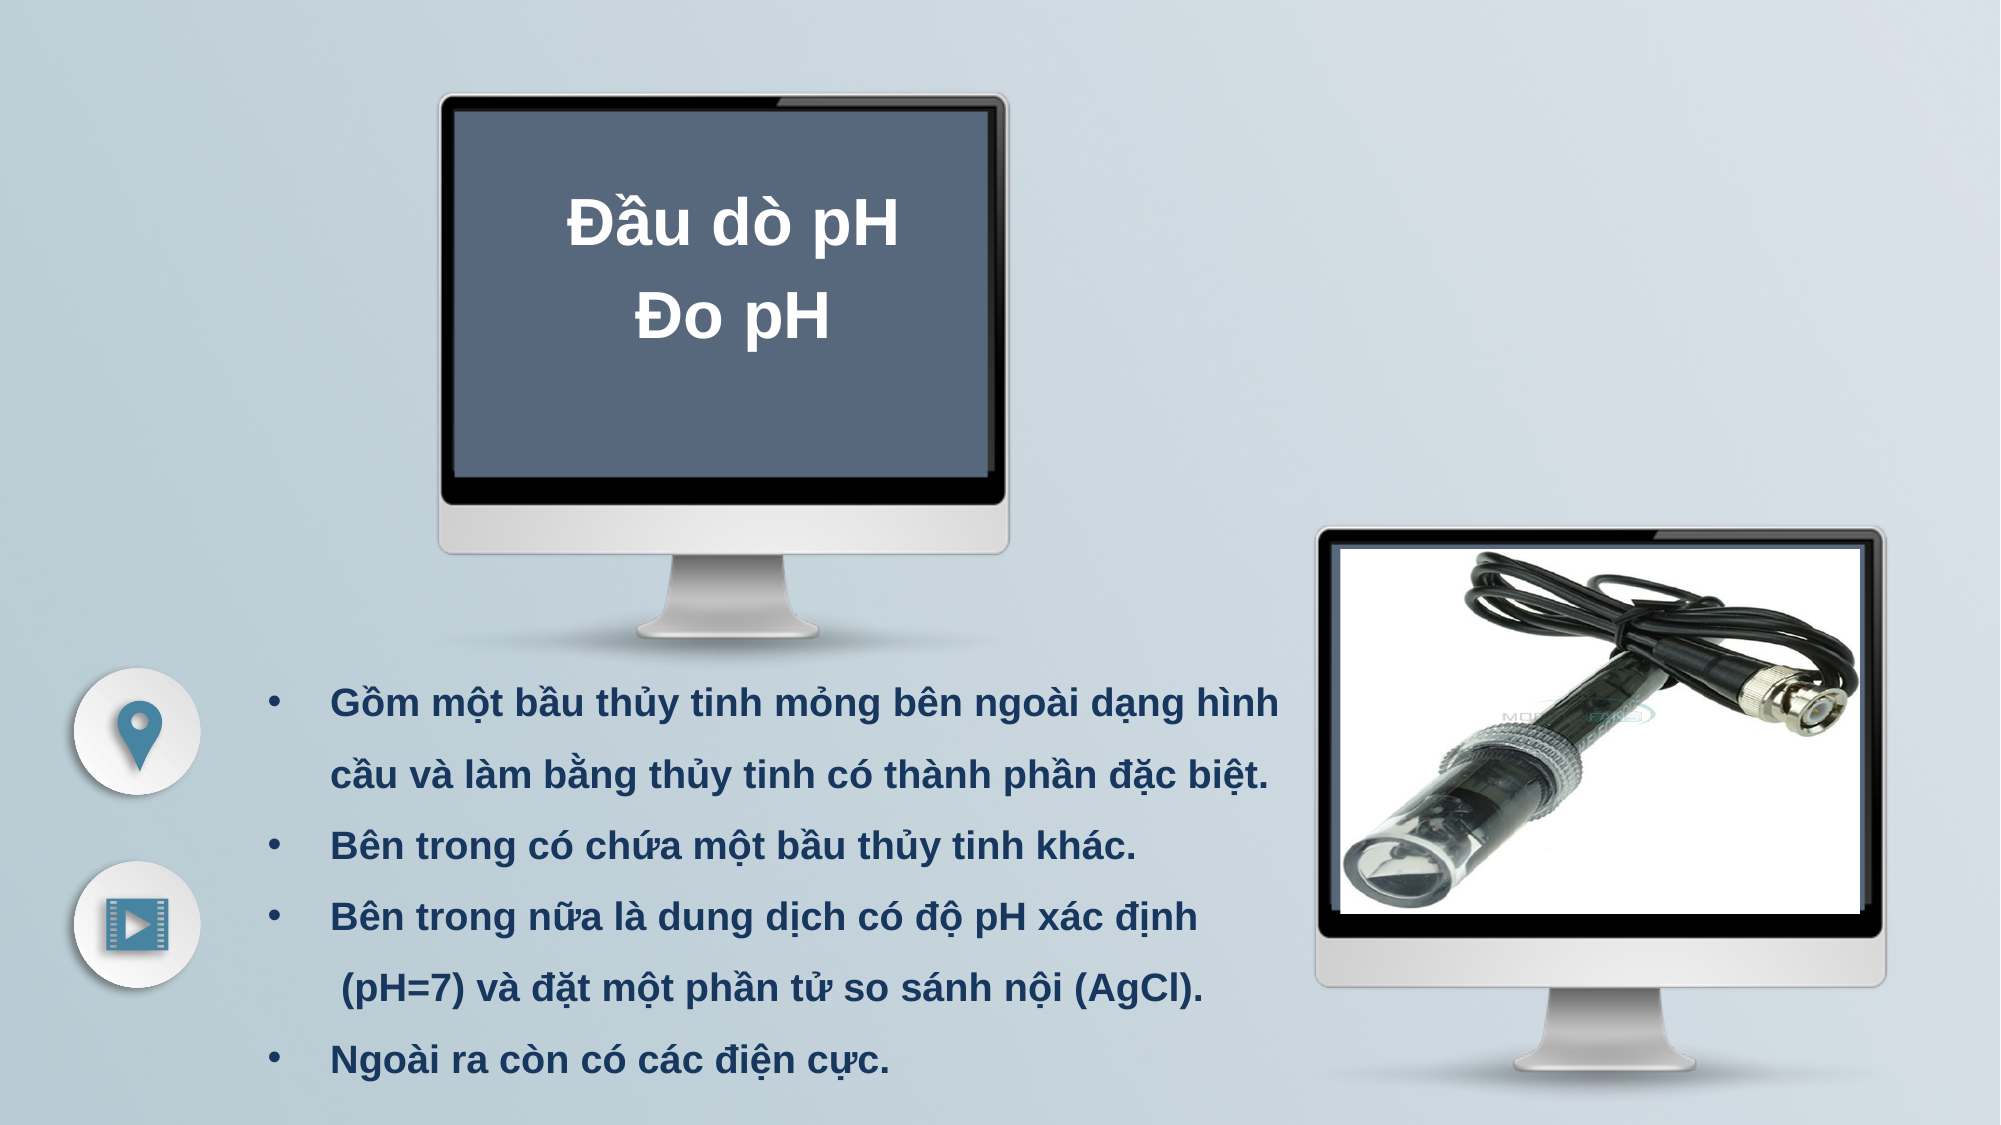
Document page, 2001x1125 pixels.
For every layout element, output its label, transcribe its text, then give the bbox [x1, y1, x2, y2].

text_box [72, 859, 203, 990]
text_box Gồm một bầu thủy tinh mỏng bên ngoài dạng hình cầu và làm bằng thủy tinh có thành phần đặc biệt. Bên trong có chứa một bầu thủy tinh khác. Bên trong nữa là dung dịch có độ pH xác định (pH=7) và đặt một phần tử so sánh nội (AgCl). Ngoài ra còn có các điện cực. [247, 643, 1303, 1091]
picture [0, 0, 2001, 1125]
text_box Đầu dò pH Đo pH [411, 168, 1057, 421]
text_box [72, 666, 203, 797]
text_box [115, 698, 165, 774]
text_box [104, 896, 170, 952]
